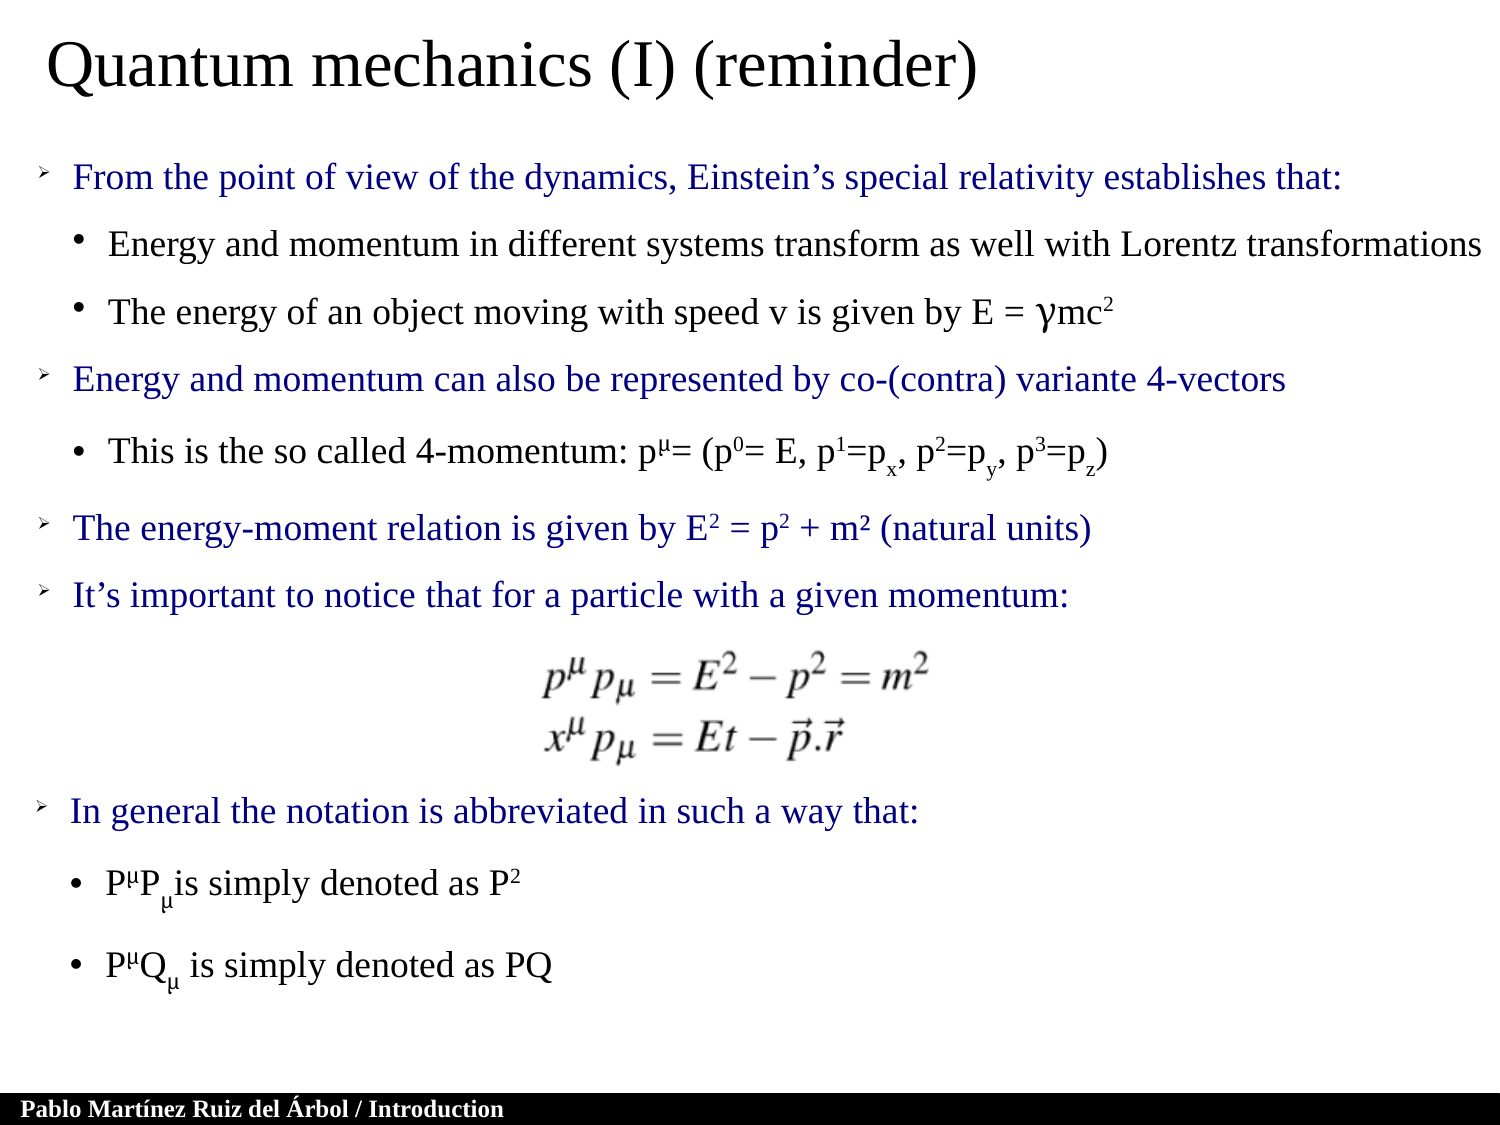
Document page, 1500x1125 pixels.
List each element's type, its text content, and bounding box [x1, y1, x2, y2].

picture [526, 637, 957, 767]
text_box From the point of view of the dynamics, Einstein’s special relativity establishes that: Energy and momentum in different systems transform as well with Lorentz transformations The energy of an object moving with speed v is given by E = γmc2 Energy and momentum can also be represented by co-(contra) variante 4-vectors This is the so called 4-momentum: pμ= (p0= E, p1=px, p2=py, p3=pz) The energy-moment relation is given by E2 = p2 + m² (natural units) It’s important to notice that for a particle with a given momentum: [17, 117, 1500, 485]
text_box Quantum mechanics (I) (reminder) [22, 12, 1004, 117]
text_box In general the notation is abbreviated in such a way that: PμPμis simply denoted as P2 PμQμ is simply denoted as PQ [15, 751, 1500, 1119]
